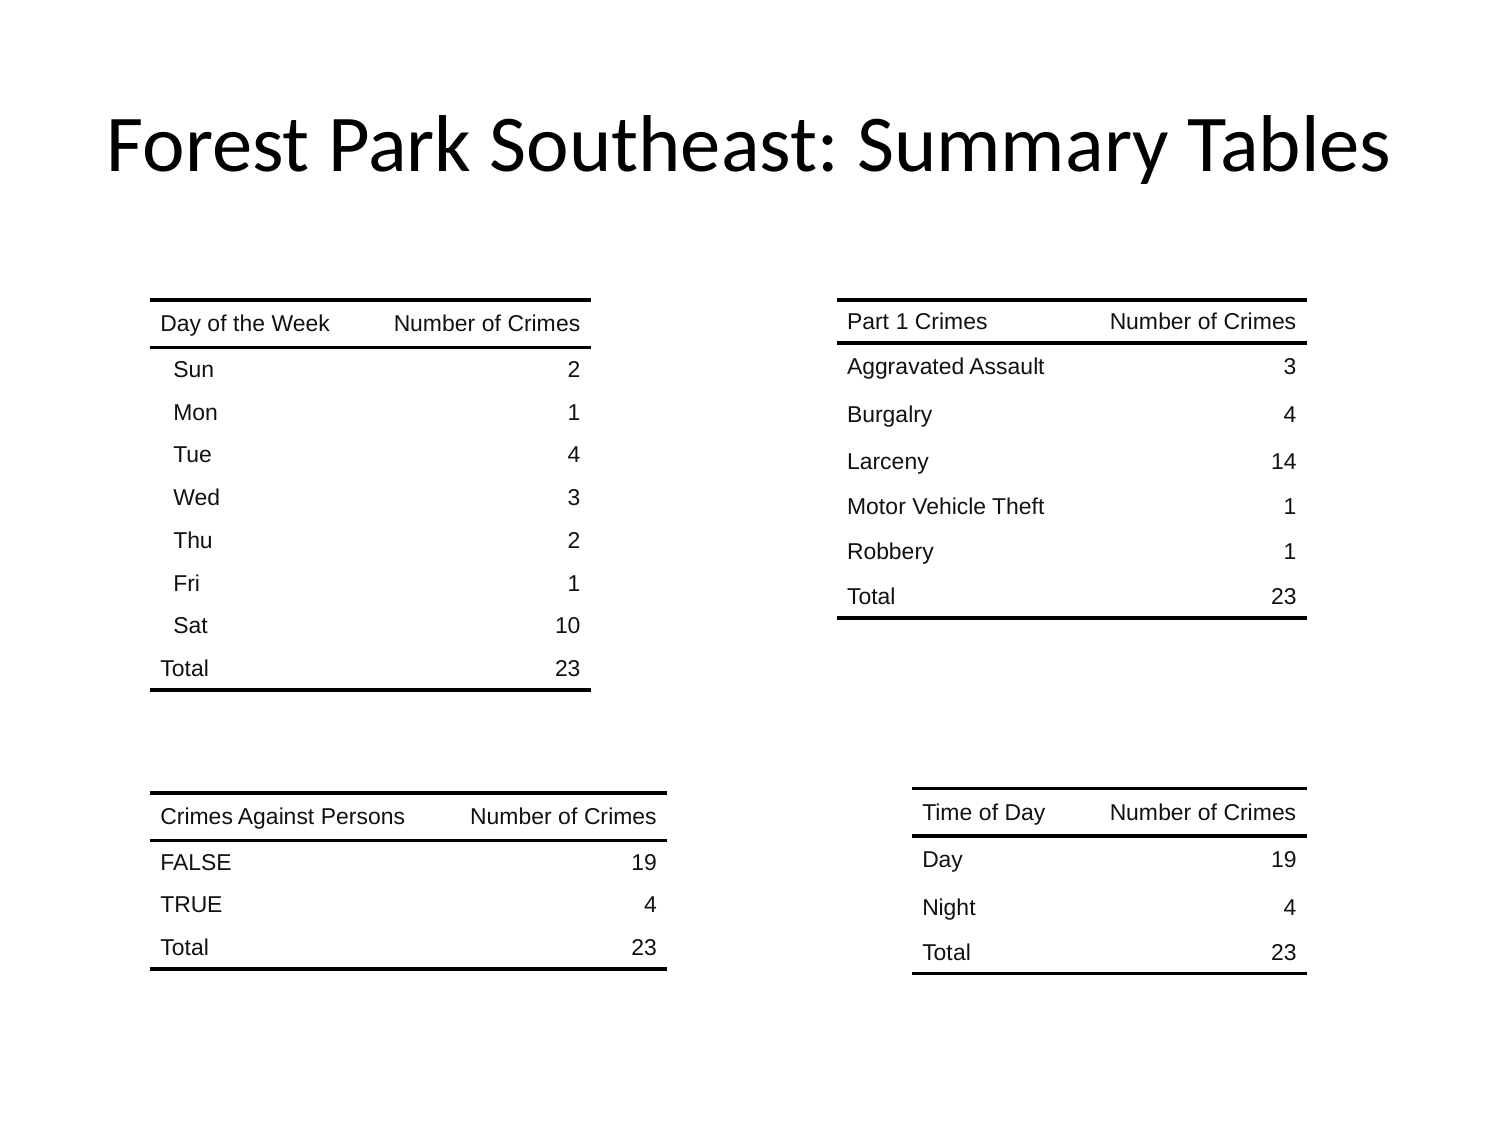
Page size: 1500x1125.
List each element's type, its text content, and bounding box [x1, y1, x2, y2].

table_cell 23 [1078, 931, 1307, 972]
table_cell 3 [1078, 345, 1307, 390]
table_header Number of Crimes [362, 302, 591, 346]
table_cell Day [912, 838, 1078, 883]
table_cell Aggravated Assault [837, 345, 1078, 390]
table_cell Fri [150, 562, 362, 604]
table_cell Burgalry [837, 390, 1078, 438]
table_cell 2 [362, 519, 591, 562]
table_cell 1 [1078, 485, 1307, 528]
table_header Number of Crimes [1078, 302, 1307, 341]
table_cell Thu [150, 519, 362, 562]
table_cell Total [837, 575, 1078, 616]
table_cell 23 [439, 926, 667, 967]
table_cell 1 [1078, 528, 1307, 575]
table_header Time of Day [912, 790, 1078, 834]
table_cell 4 [439, 884, 667, 926]
table_cell 14 [1078, 438, 1307, 485]
table_header Crimes Against Persons [150, 795, 439, 839]
table_cell Larceny [837, 438, 1078, 485]
table_cell Robbery [837, 528, 1078, 575]
table_header Day of the Week [150, 302, 362, 346]
table_cell Night [912, 883, 1078, 931]
table_cell Mon [150, 391, 362, 433]
table_cell 23 [1078, 575, 1307, 616]
table_cell 1 [362, 562, 591, 604]
table_cell 19 [439, 842, 667, 884]
table_cell 1 [362, 391, 591, 433]
table_cell Tue [150, 433, 362, 476]
table_cell 3 [362, 476, 591, 519]
table_cell Wed [150, 476, 362, 519]
title Forest Park Southeast: Summary Tables [75, 45, 1425, 233]
table_cell Total [150, 926, 439, 967]
table_cell 10 [362, 604, 591, 647]
table_cell Sun [150, 349, 362, 391]
table_cell Total [150, 647, 362, 688]
table_cell FALSE [150, 842, 439, 884]
table_cell 4 [362, 433, 591, 476]
table_cell 2 [362, 349, 591, 391]
table_cell 19 [1078, 838, 1307, 883]
table_cell Sat [150, 604, 362, 647]
table_header Number of Crimes [1078, 790, 1307, 834]
table_cell 4 [1078, 390, 1307, 438]
table_cell 23 [362, 647, 591, 688]
table_header Number of Crimes [439, 795, 667, 839]
table_cell Motor Vehicle Theft [837, 485, 1078, 528]
table_cell 4 [1078, 883, 1307, 931]
table_header Part 1 Crimes [837, 302, 1078, 341]
table_cell TRUE [150, 884, 439, 926]
table_cell Total [912, 931, 1078, 972]
